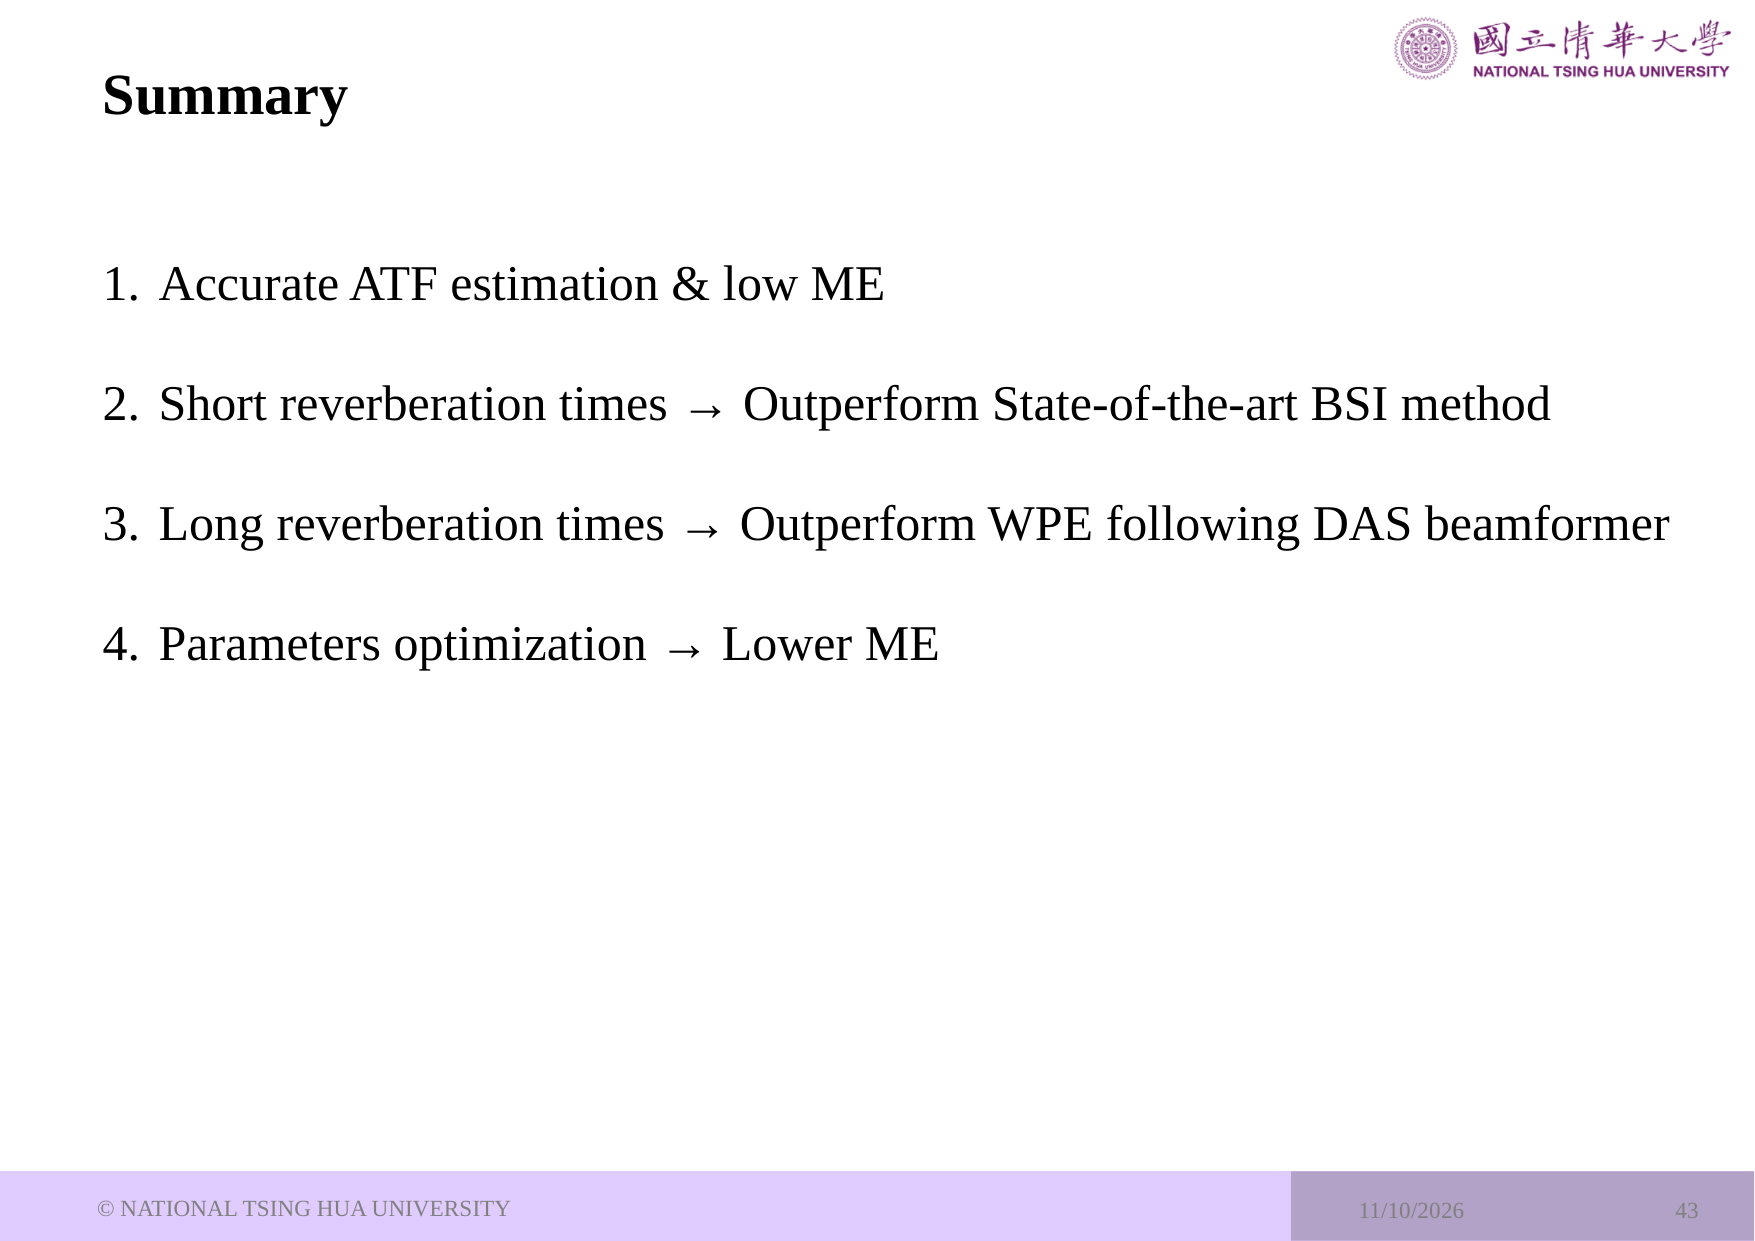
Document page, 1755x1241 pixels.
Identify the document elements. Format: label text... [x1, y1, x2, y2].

picture [1388, 2, 1755, 95]
footer © NATIONAL TSING HUA UNIVERSITY [82, 1177, 562, 1236]
picture [0, 1171, 1291, 1241]
title Summary [87, 35, 1257, 140]
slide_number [1343, 1180, 1551, 1239]
text_box Accurate ATF estimation & low ME Short reverberation times → Outperform State-of-the-art BSI method Long reverberation times → Outperform WPE following DAS beamformer Parameters optimization → Lower ME [87, 183, 1755, 679]
slide_number 43 [1577, 1180, 1714, 1239]
